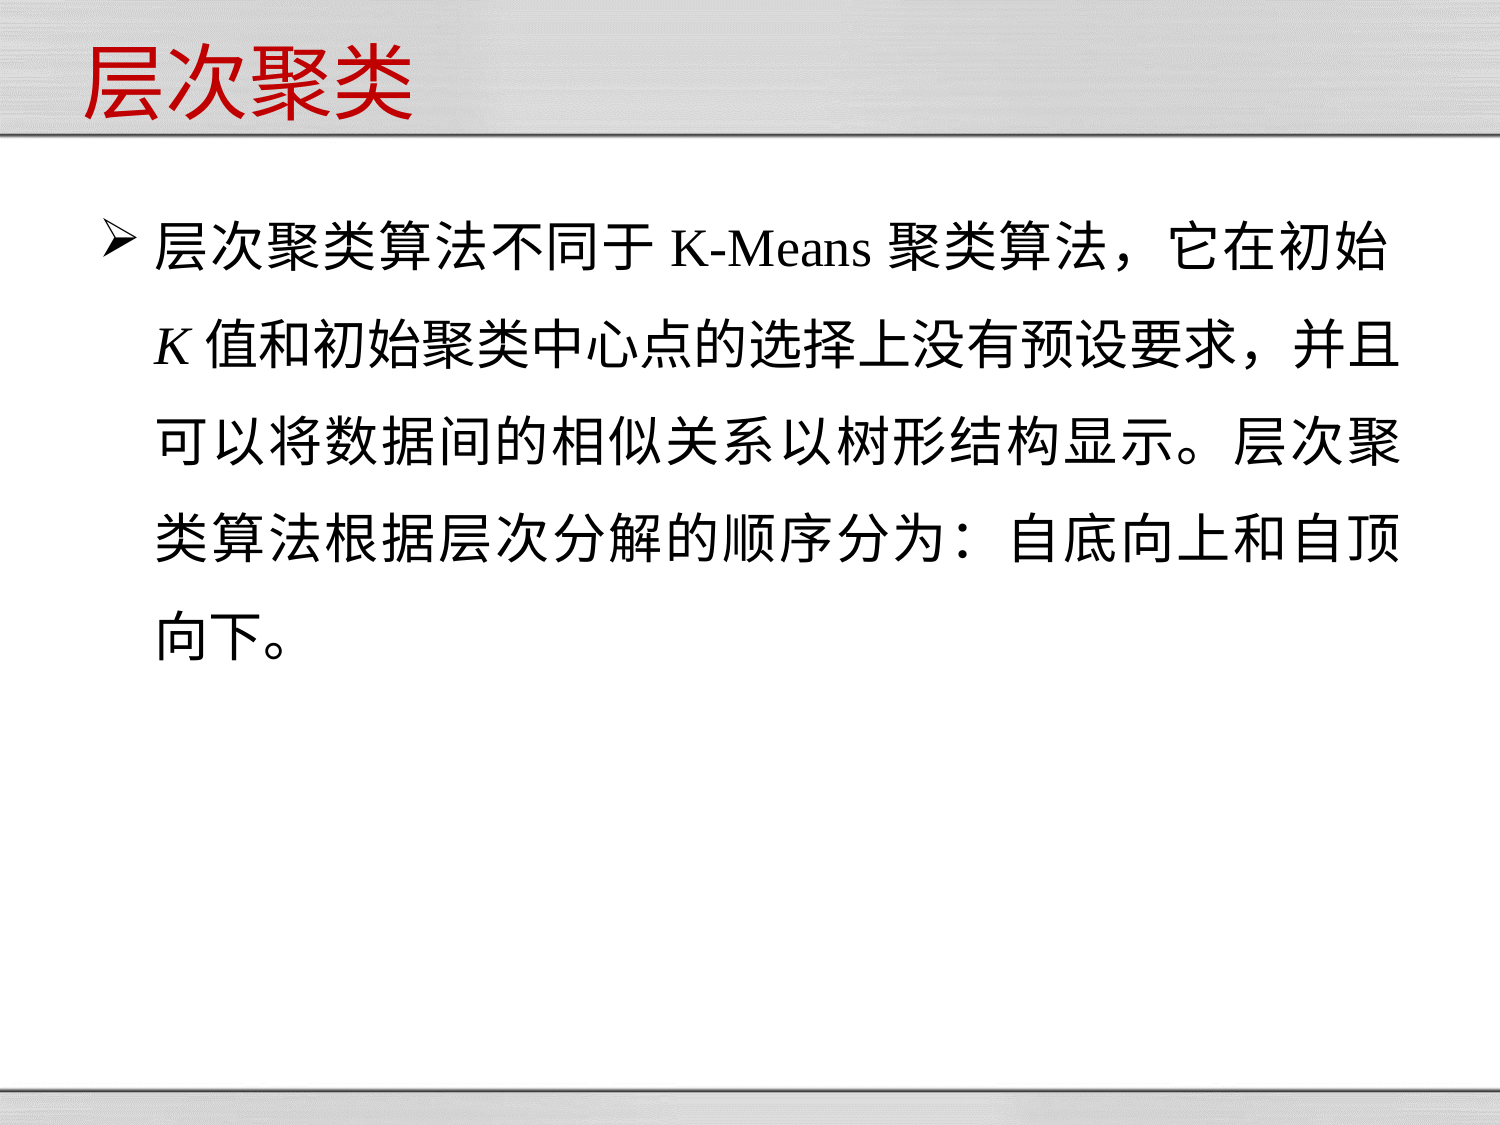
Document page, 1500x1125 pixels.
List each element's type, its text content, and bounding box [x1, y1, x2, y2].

text_box 层次聚类 [67, 24, 1300, 133]
picture [0, 0, 1500, 1125]
text_box 层次聚类算法不同于K-Means聚类算法，它在初始K值和初始聚类中心点的选择上没有预设要求，并且可以将数据间的相似关系以树形结构显示。层次聚类算法根据层次分解的顺序分为：自底向上和自顶向下。 [83, 172, 1417, 675]
